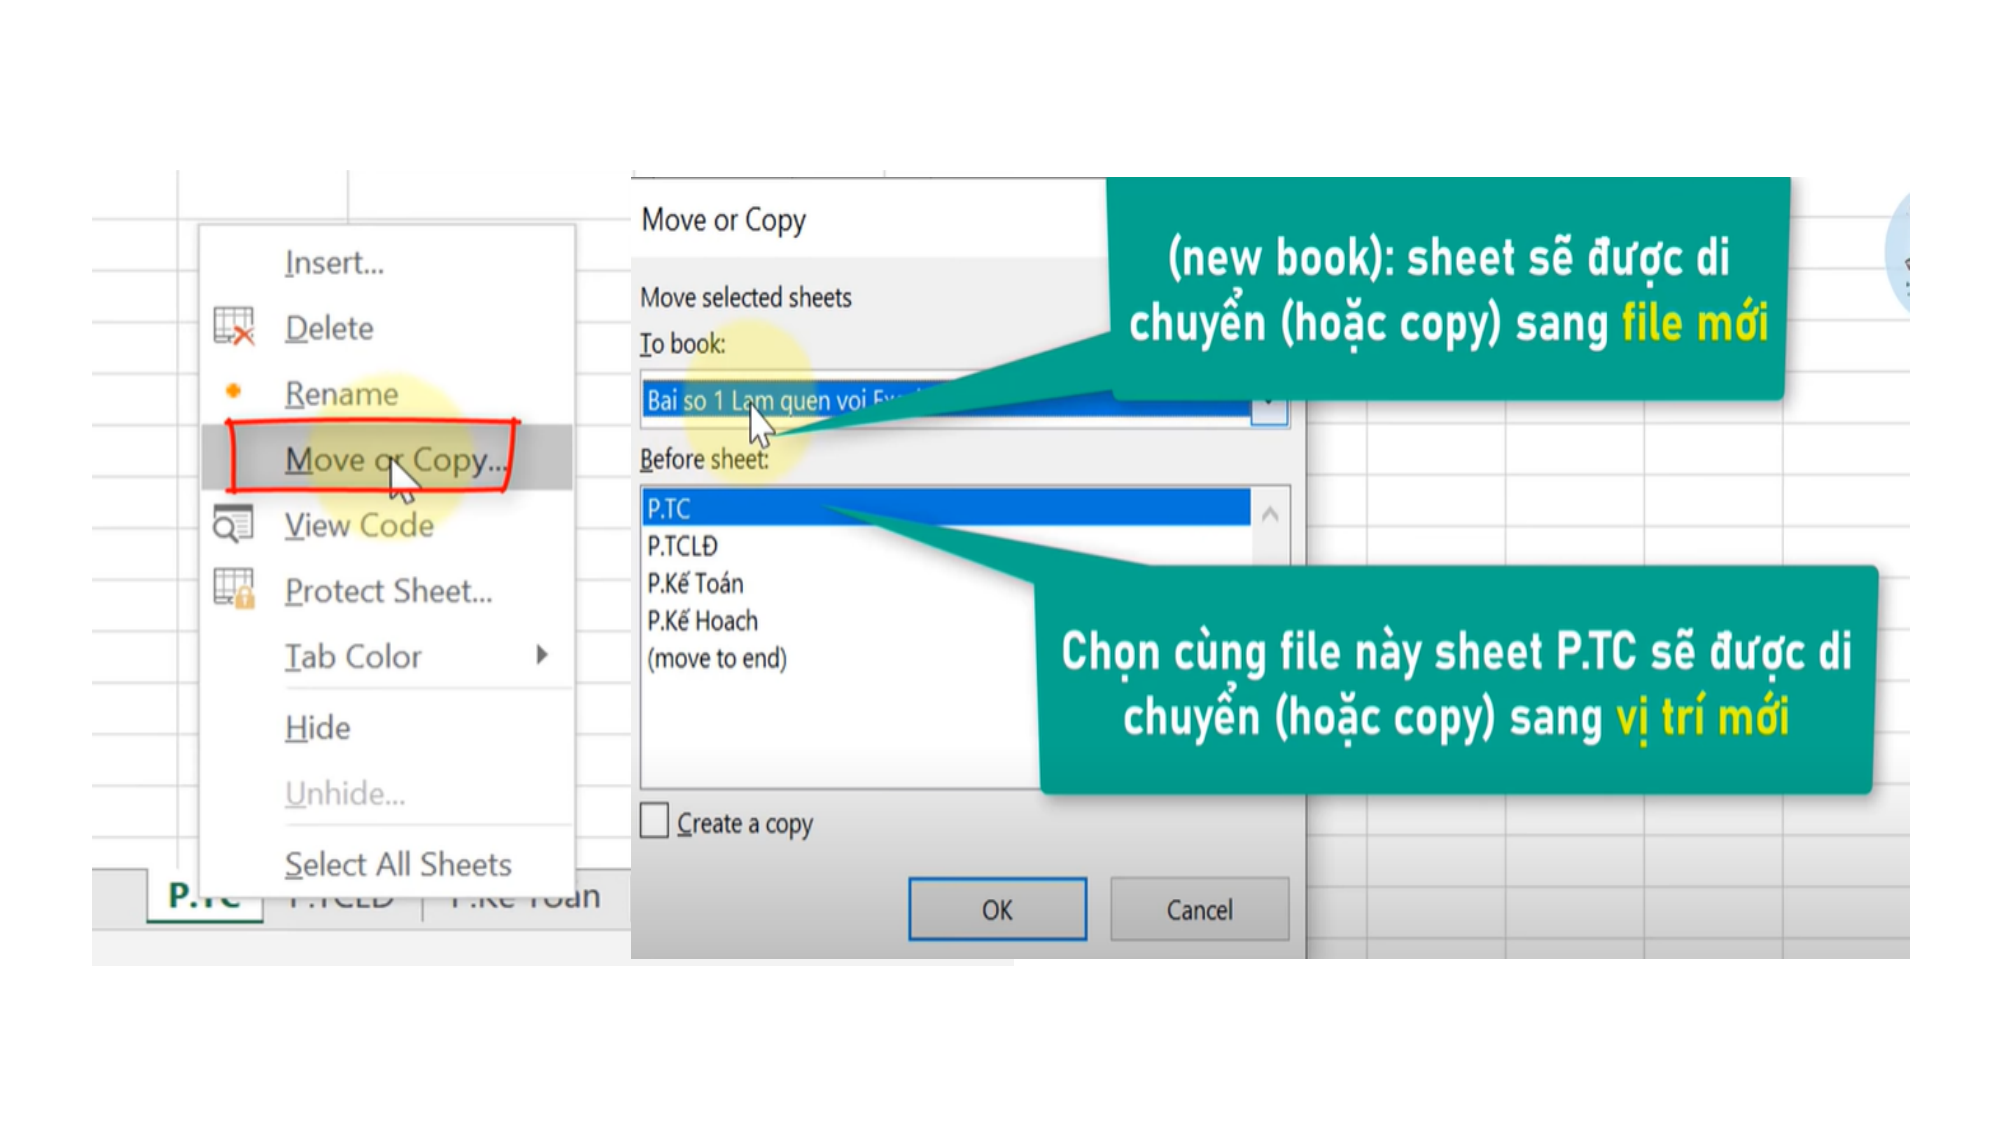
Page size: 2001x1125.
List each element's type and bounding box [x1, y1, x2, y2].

picture [92, 170, 1910, 966]
